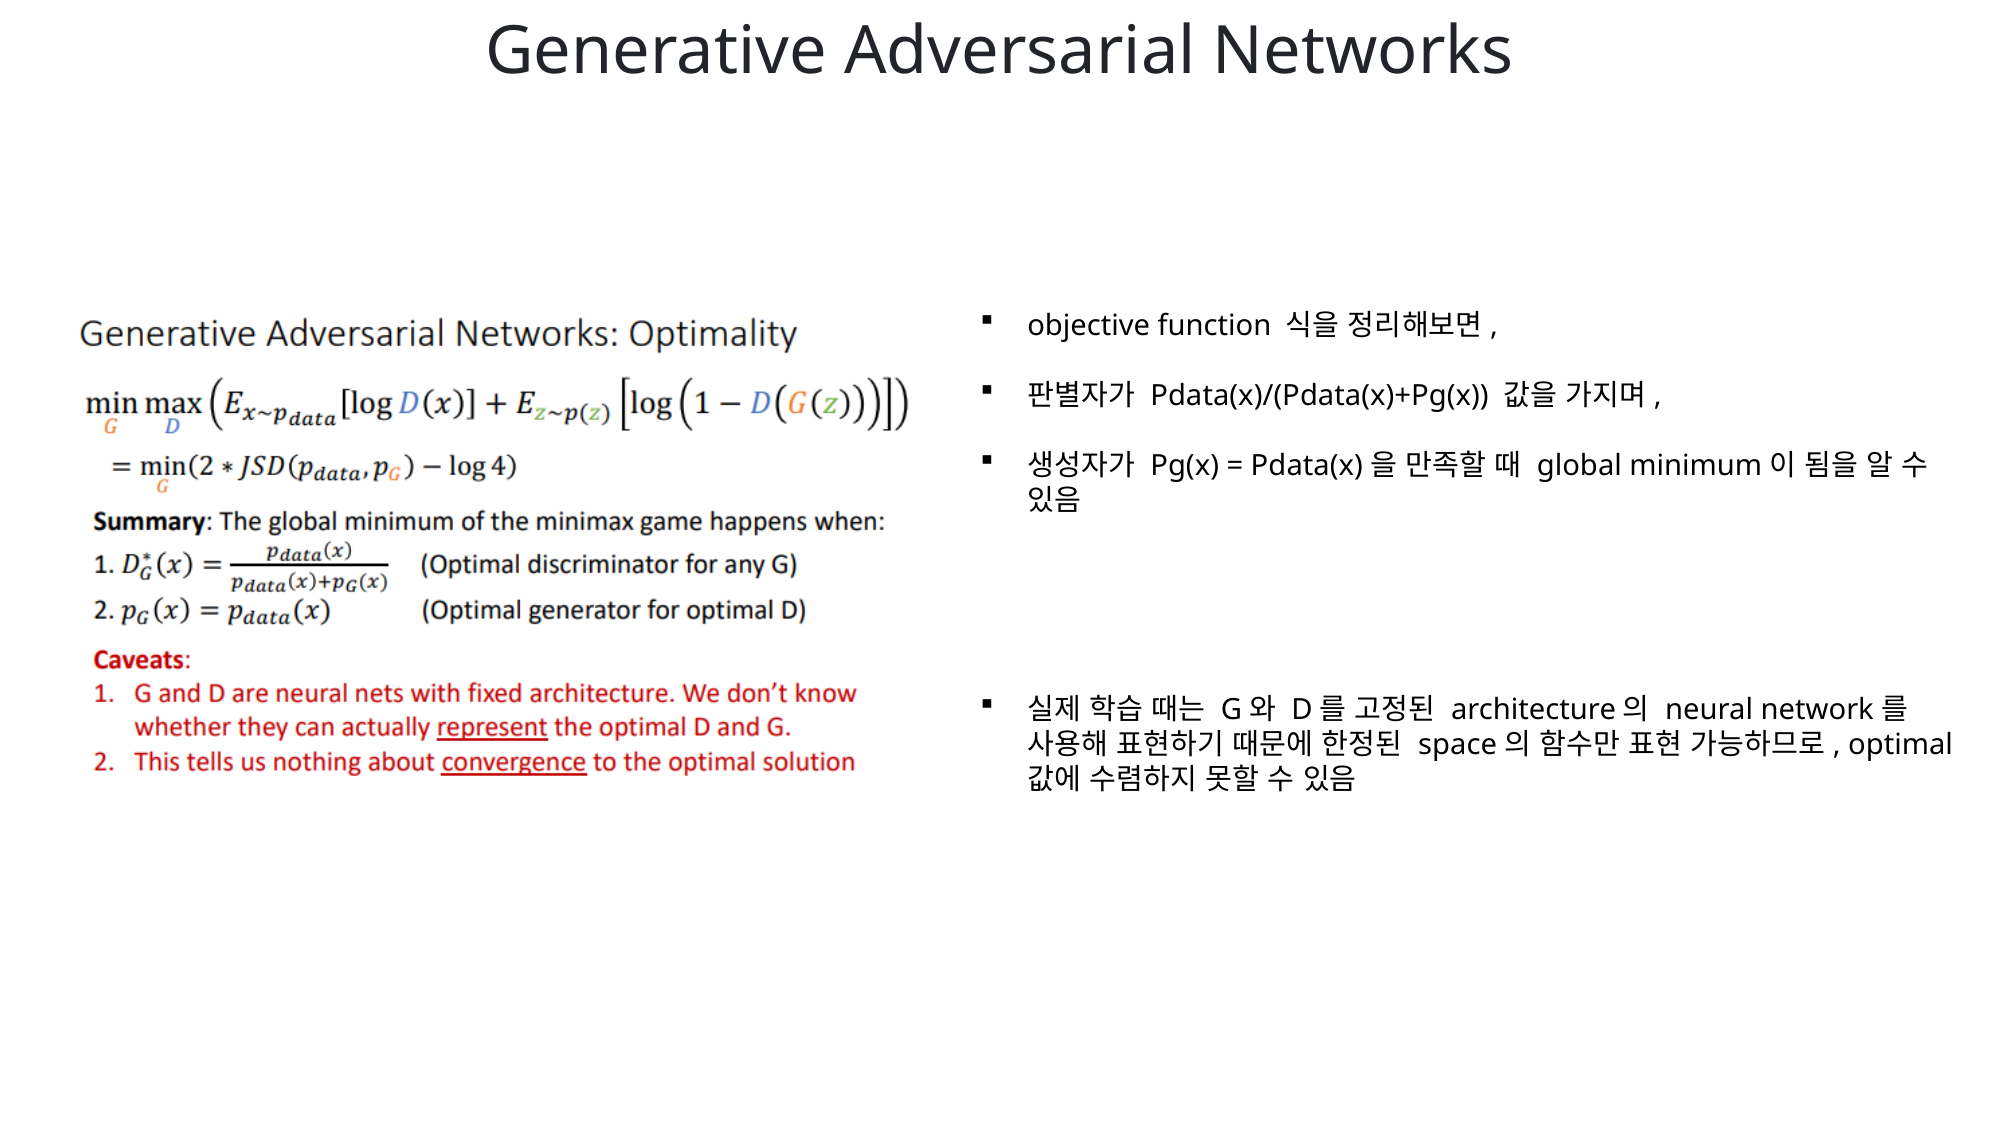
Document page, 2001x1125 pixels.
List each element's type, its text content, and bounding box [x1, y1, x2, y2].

text_box objective function 식을 정리해보면, 판별자가 Pdata(x)/(Pdata(x)+Pg(x)) 값을 가지며, 생성자가 Pg(x) = Pdata(x)을 만족할 때 global minimum이 됨을 알 수 있음 [966, 298, 1984, 524]
text_box Generative Adversarial Networks [0, 0, 2000, 95]
picture [18, 291, 966, 784]
text_box 실제 학습 때는 G와 D를 고정된 architecture의 neural network를 사용해 표현하기 때문에 한정된 space의 함수만 표현 가능하므로, optimal 값에 수렴하지 못할 수 있음 [965, 682, 1984, 803]
